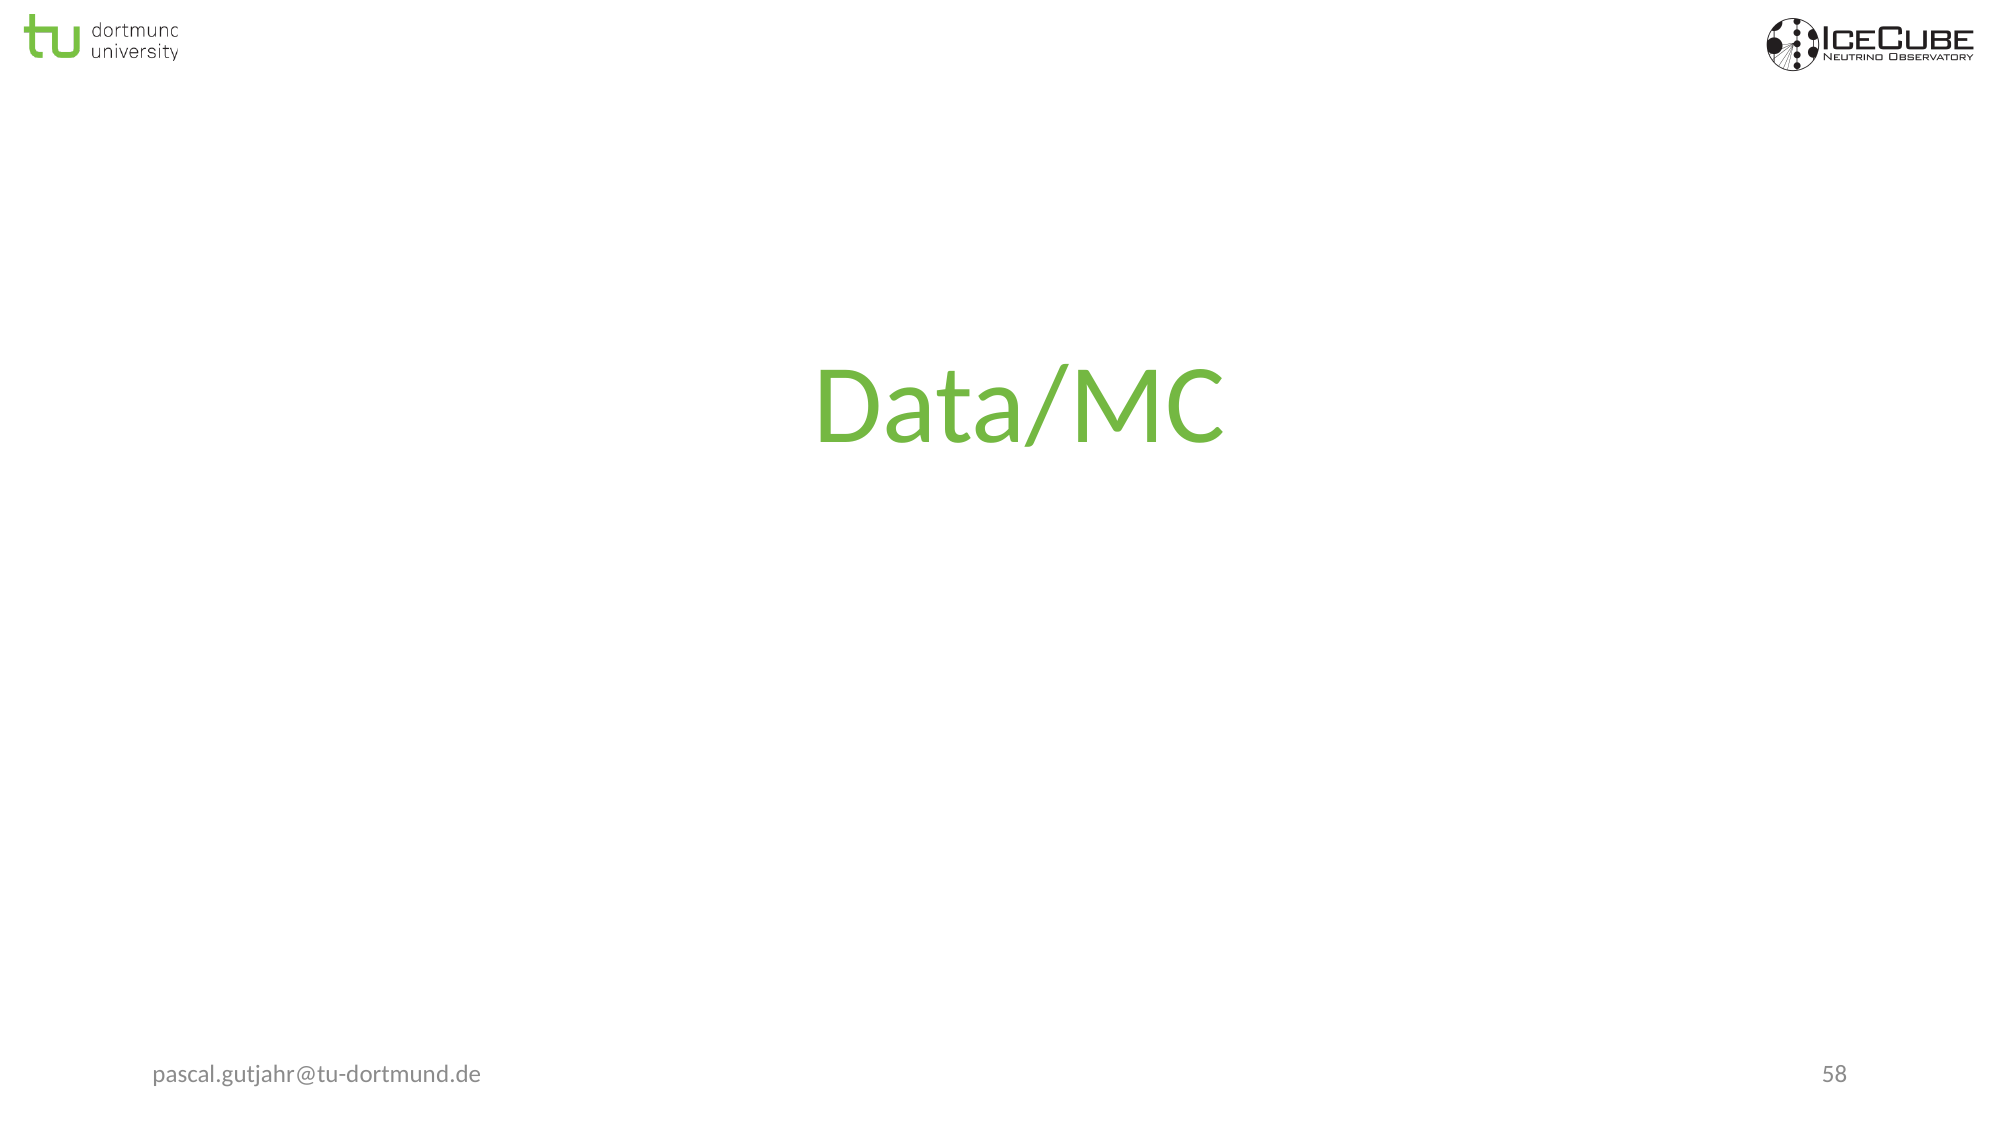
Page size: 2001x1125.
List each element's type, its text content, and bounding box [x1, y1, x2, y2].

slide_number pascal.gutjahr@tu-dortmund.de [137, 1042, 588, 1103]
list Data/MC [88, 181, 1977, 1014]
slide_number 58 [1412, 1042, 1863, 1103]
